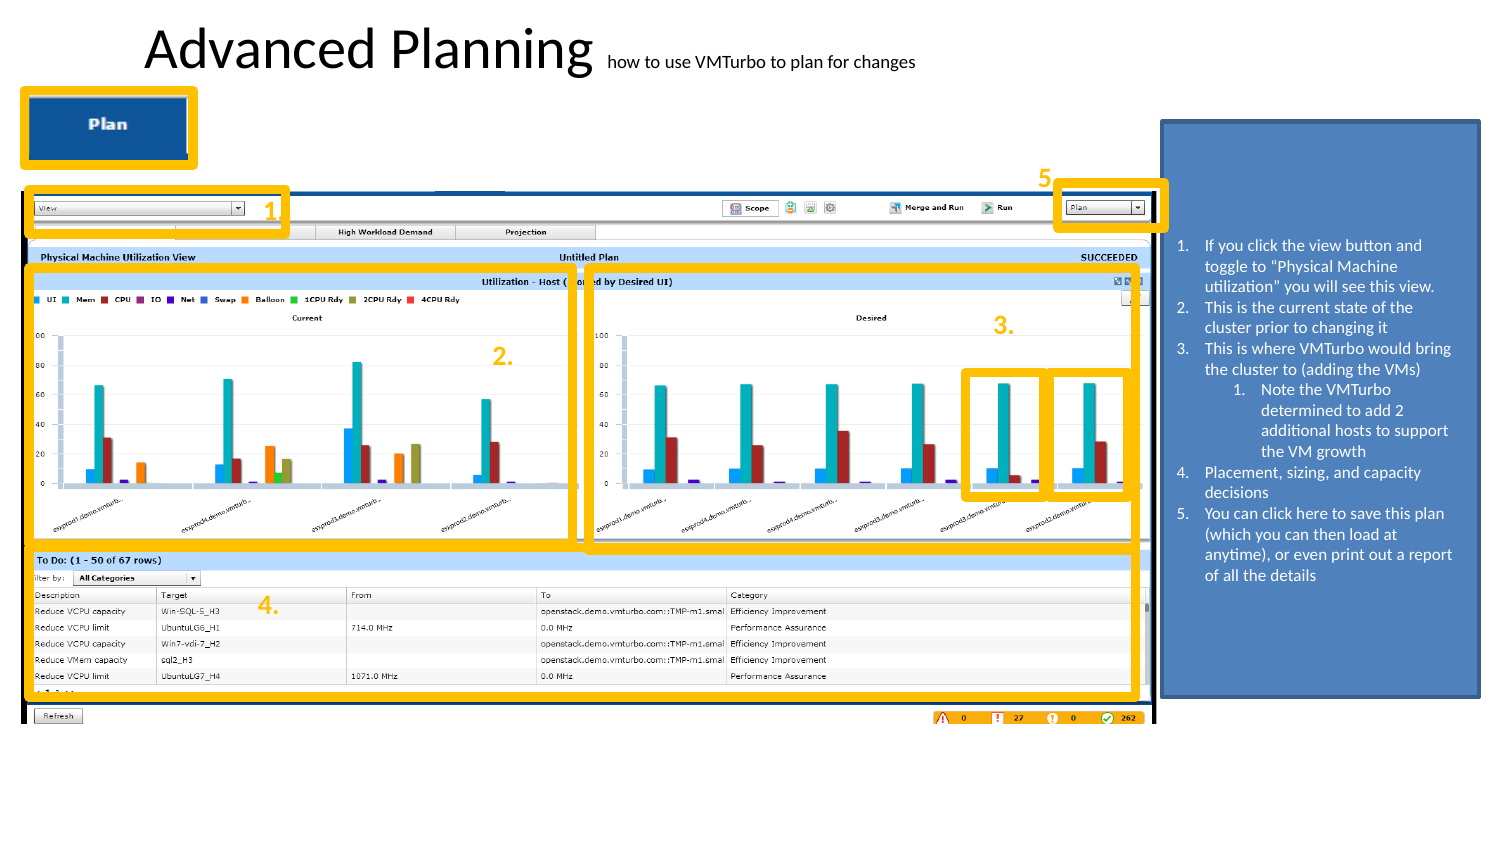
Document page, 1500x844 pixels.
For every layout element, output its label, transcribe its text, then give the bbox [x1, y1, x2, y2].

text_box 1. [248, 185, 301, 189]
picture [20, 190, 1157, 724]
text_box If you click the view button and toggle to “Physical Machine utilization” you will see this view. This is the current state of the cluster prior to changing it This is where VMTurbo would bring the cluster to (adding the VMs) Note the VMTurbo determined to add 2 additional hosts to support the VM growth Placement, sizing, and capacity decisions You can click here to save this plan (which you can then load at anytime), or even print out a report of all the details [1160, 119, 1481, 699]
text_box 5. [1023, 151, 1076, 189]
text_box [1076, 181, 1167, 230]
picture [28, 94, 189, 161]
title Advanced Planning how to use VMTurbo to plan for changes [1, 0, 1059, 92]
